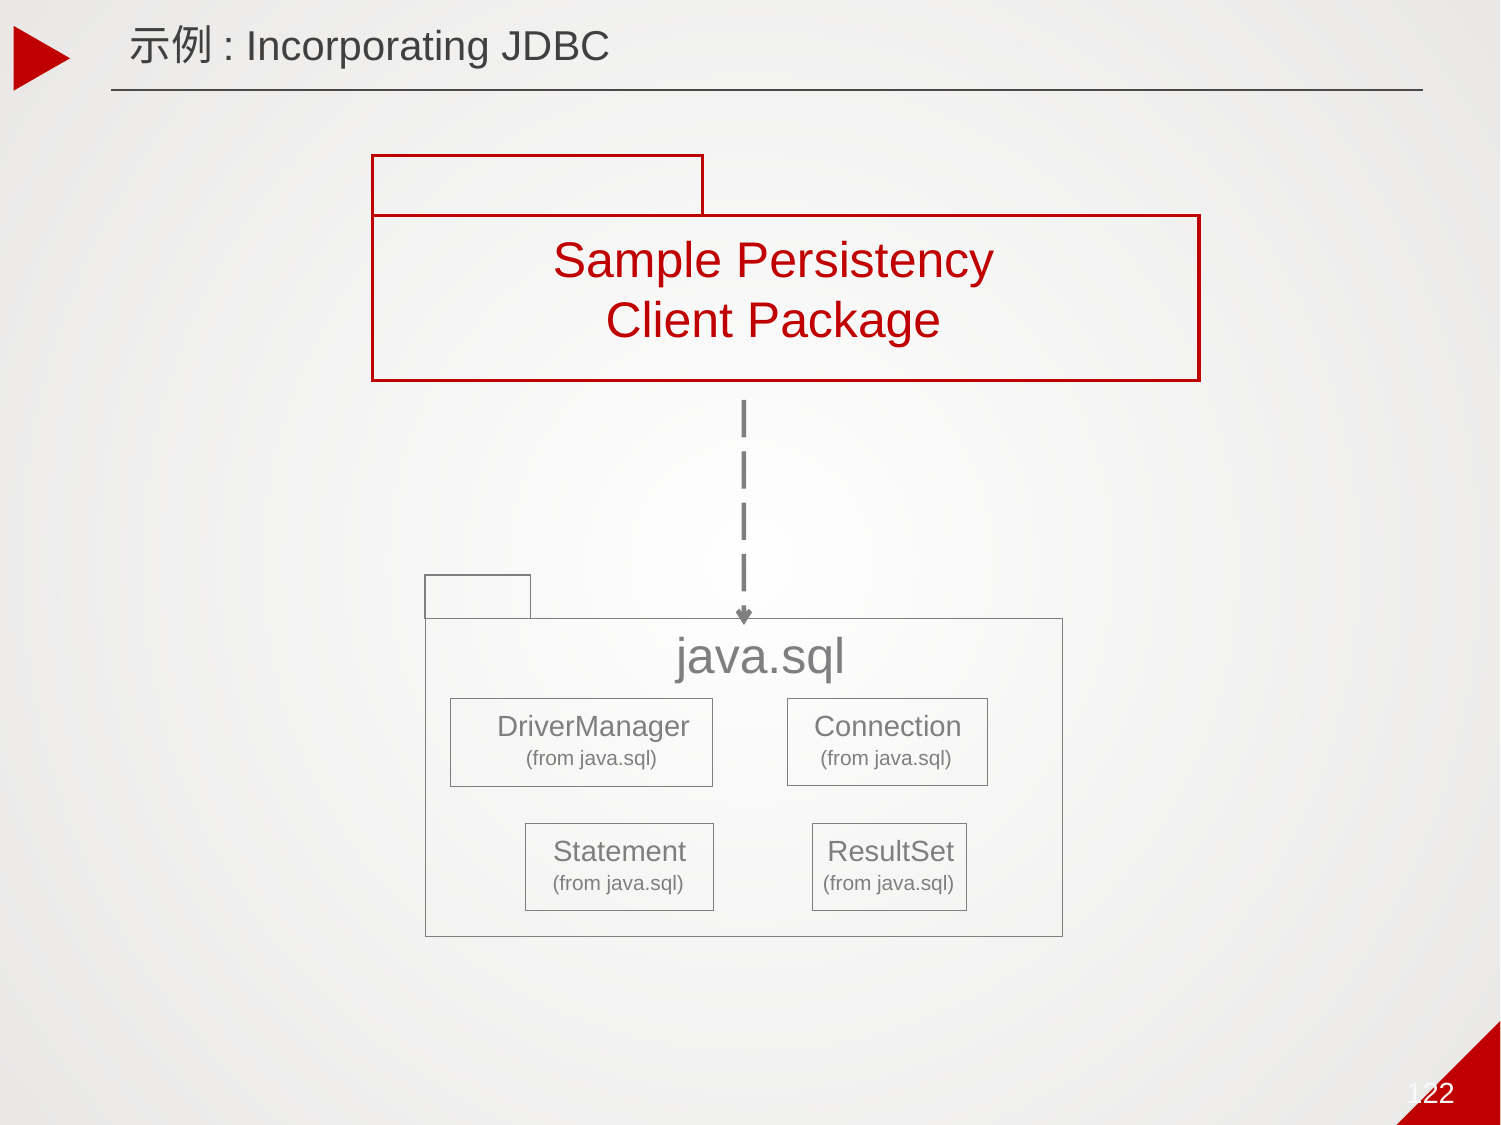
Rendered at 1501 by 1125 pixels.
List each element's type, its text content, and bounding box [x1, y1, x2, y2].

title 示例: Incorporating JDBC [114, 0, 1093, 89]
text_box [13, 25, 71, 91]
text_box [425, 574, 1063, 937]
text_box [372, 155, 1200, 381]
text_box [496, 707, 691, 770]
picture [0, 0, 1501, 1125]
